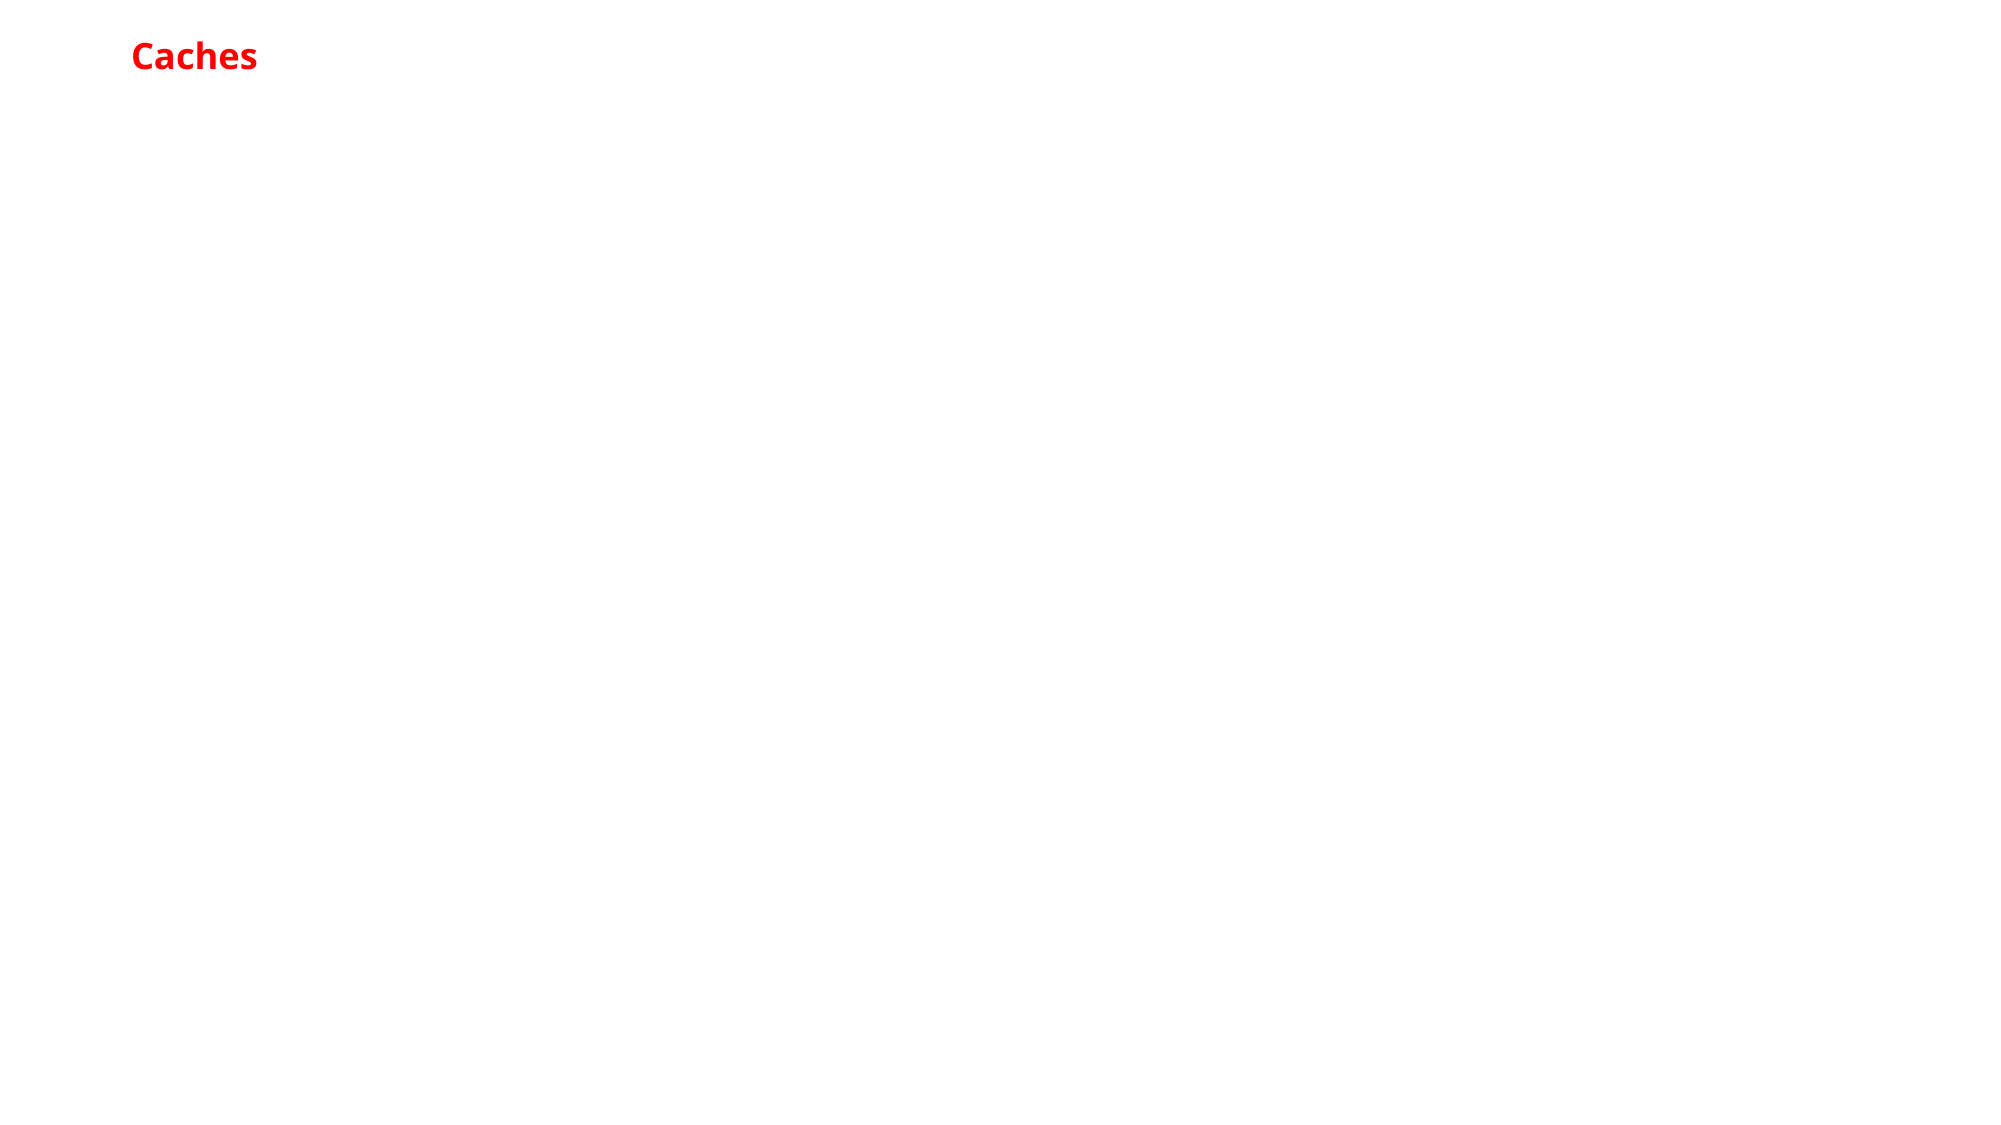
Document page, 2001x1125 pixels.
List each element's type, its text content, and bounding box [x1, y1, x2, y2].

text_box Caches [116, 31, 564, 86]
